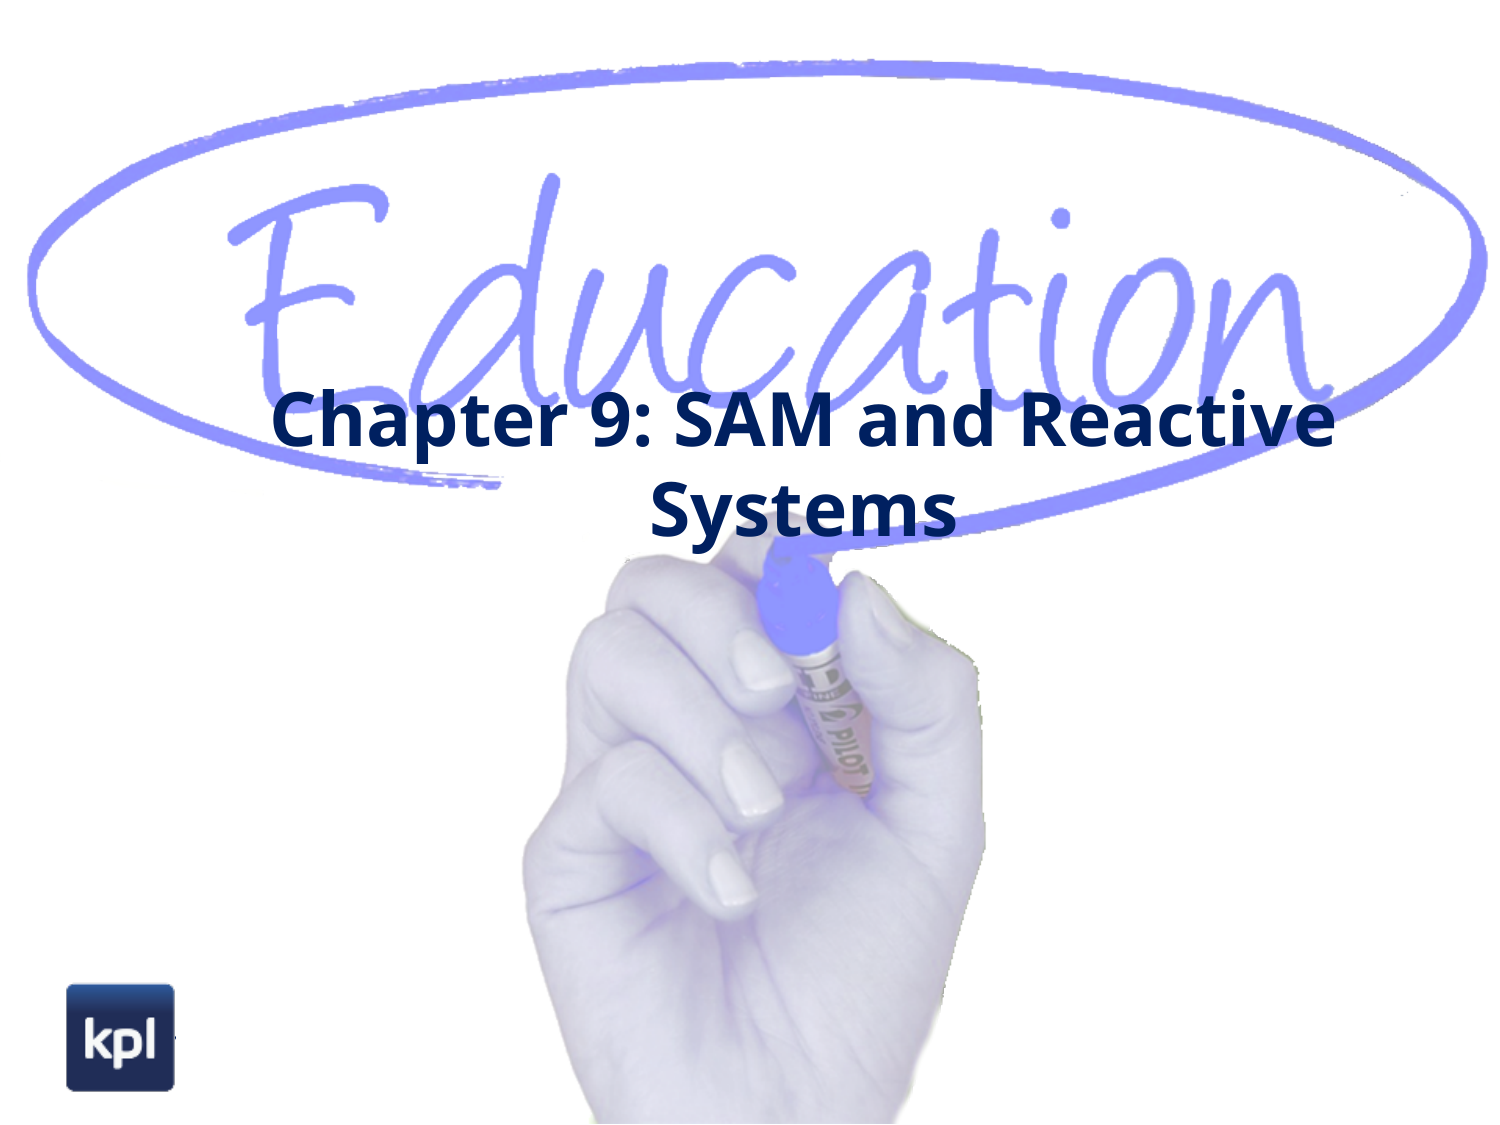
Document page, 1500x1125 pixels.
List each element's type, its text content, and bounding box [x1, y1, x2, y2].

title Chapter 9: SAM and Reactive Systems [123, 361, 1485, 562]
picture [0, 1, 1500, 1124]
